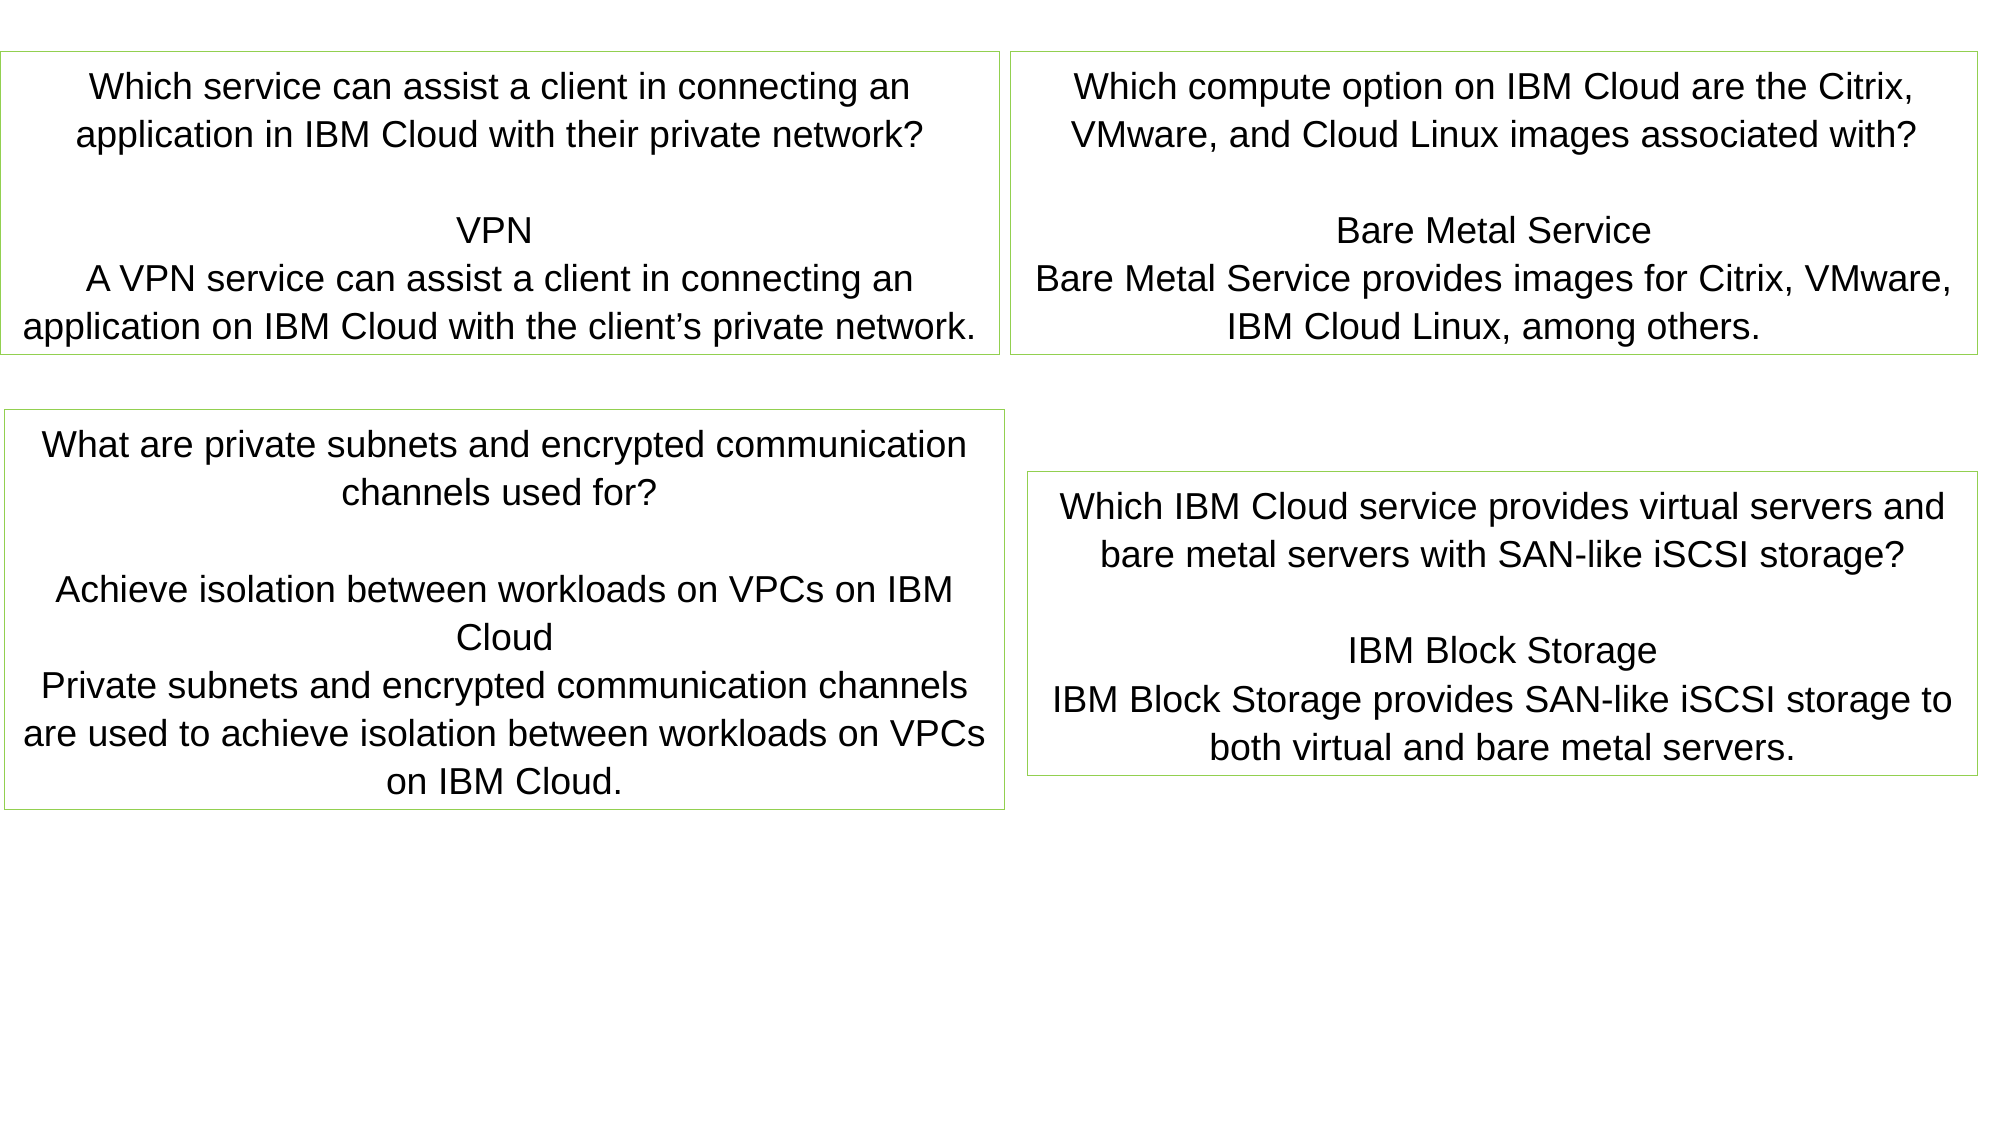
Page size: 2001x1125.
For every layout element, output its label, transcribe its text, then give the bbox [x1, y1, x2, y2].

text_box Which service can assist a client in connecting an application in IBM Cloud with their private network? VPN A VPN service can assist a client in connecting an application on IBM Cloud with the client’s private network. [0, 51, 1000, 355]
text_box Which IBM Cloud service provides virtual servers and bare metal servers with SAN-like iSCSI storage? IBM Block Storage IBM Block Storage provides SAN-like iSCSI storage to both virtual and bare metal servers. [1027, 471, 1978, 776]
text_box What are private subnets and encrypted communication channels used for? Achieve isolation between workloads on VPCs on IBM Cloud Private subnets and encrypted communication channels are used to achieve isolation between workloads on VPCs on IBM Cloud. [4, 409, 1005, 810]
text_box Which compute option on IBM Cloud are the Citrix, VMware, and Cloud Linux images associated with? Bare Metal Service Bare Metal Service provides images for Citrix, VMware, IBM Cloud Linux, among others. [1010, 51, 1978, 355]
